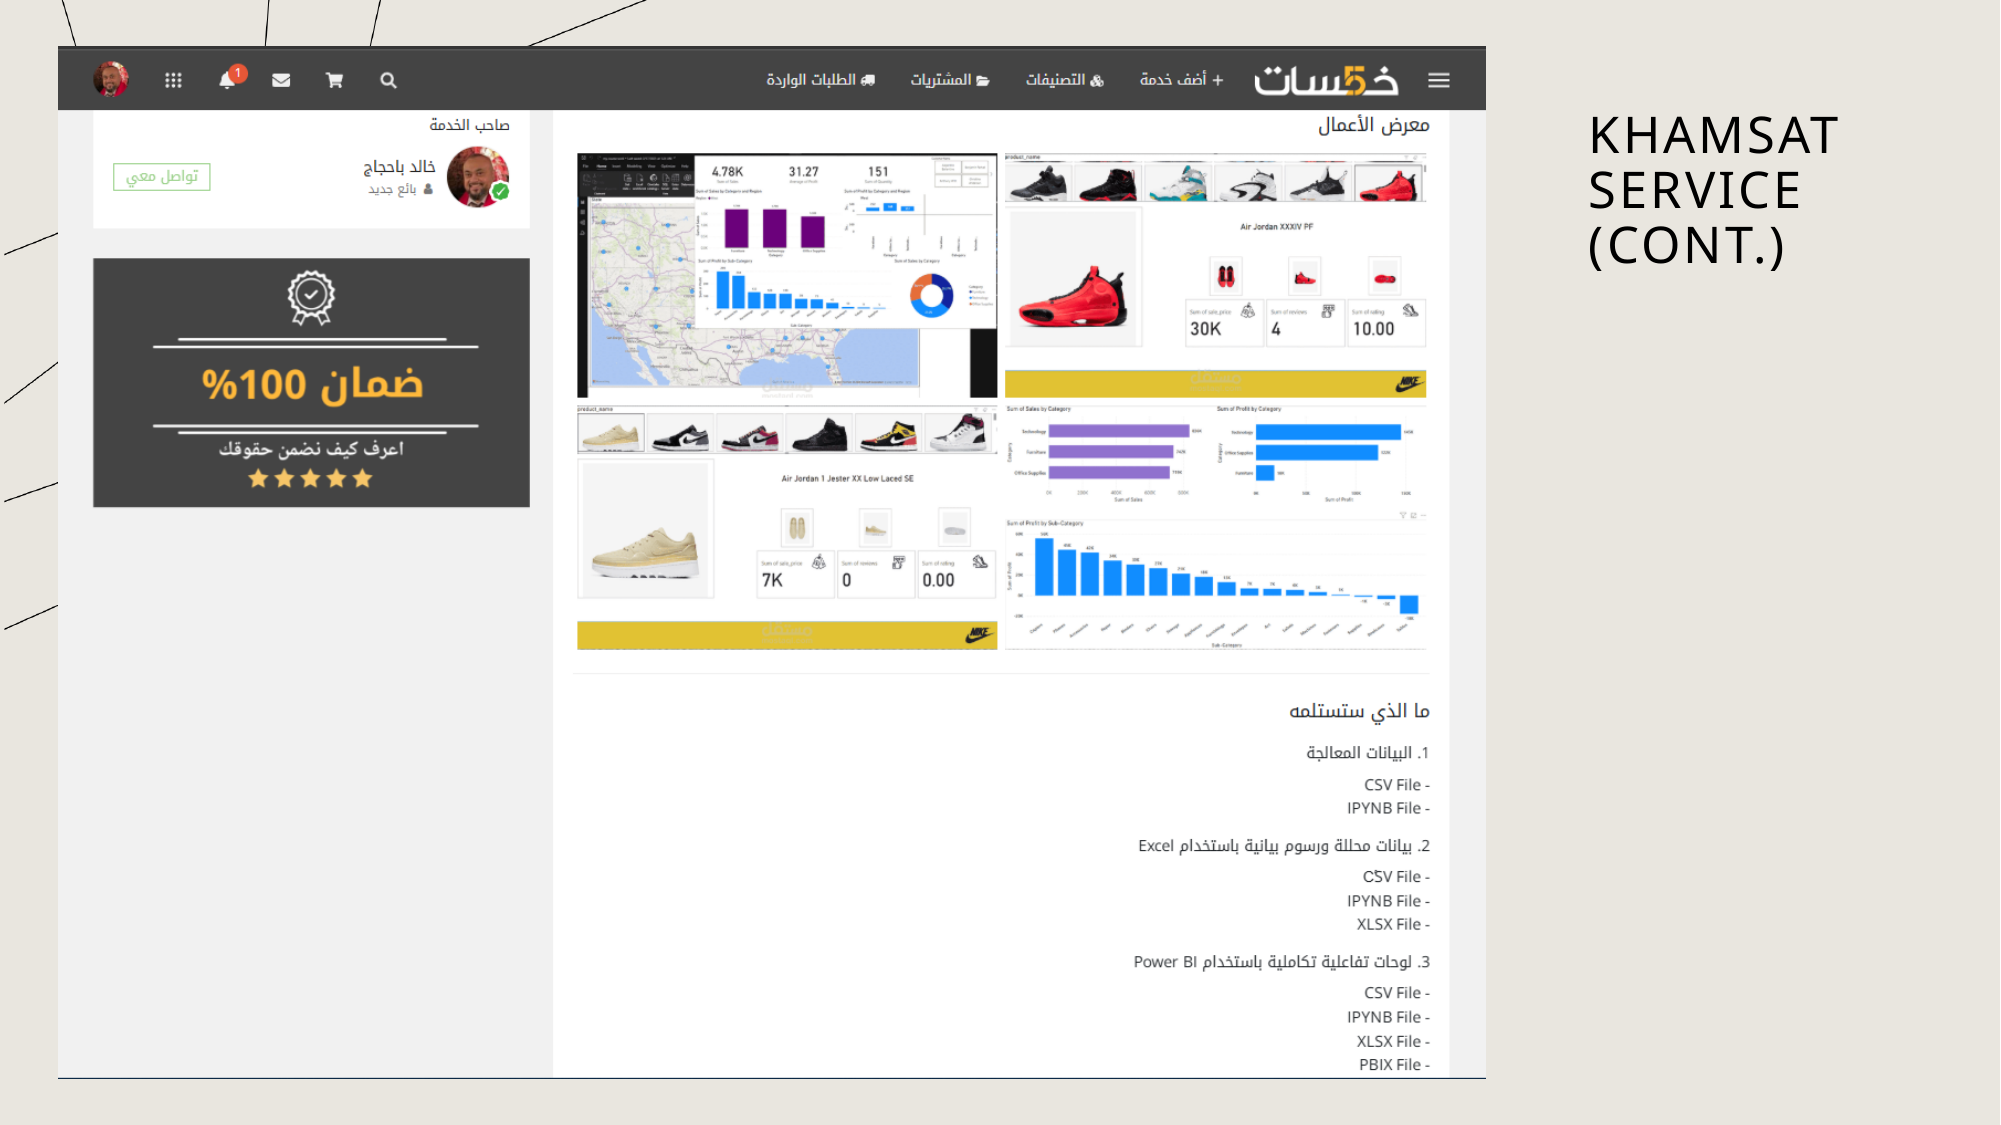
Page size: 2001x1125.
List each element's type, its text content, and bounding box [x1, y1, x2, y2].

picture [4, 0, 1486, 1079]
title Khamsat Service (Cont.) [1573, 93, 1863, 282]
